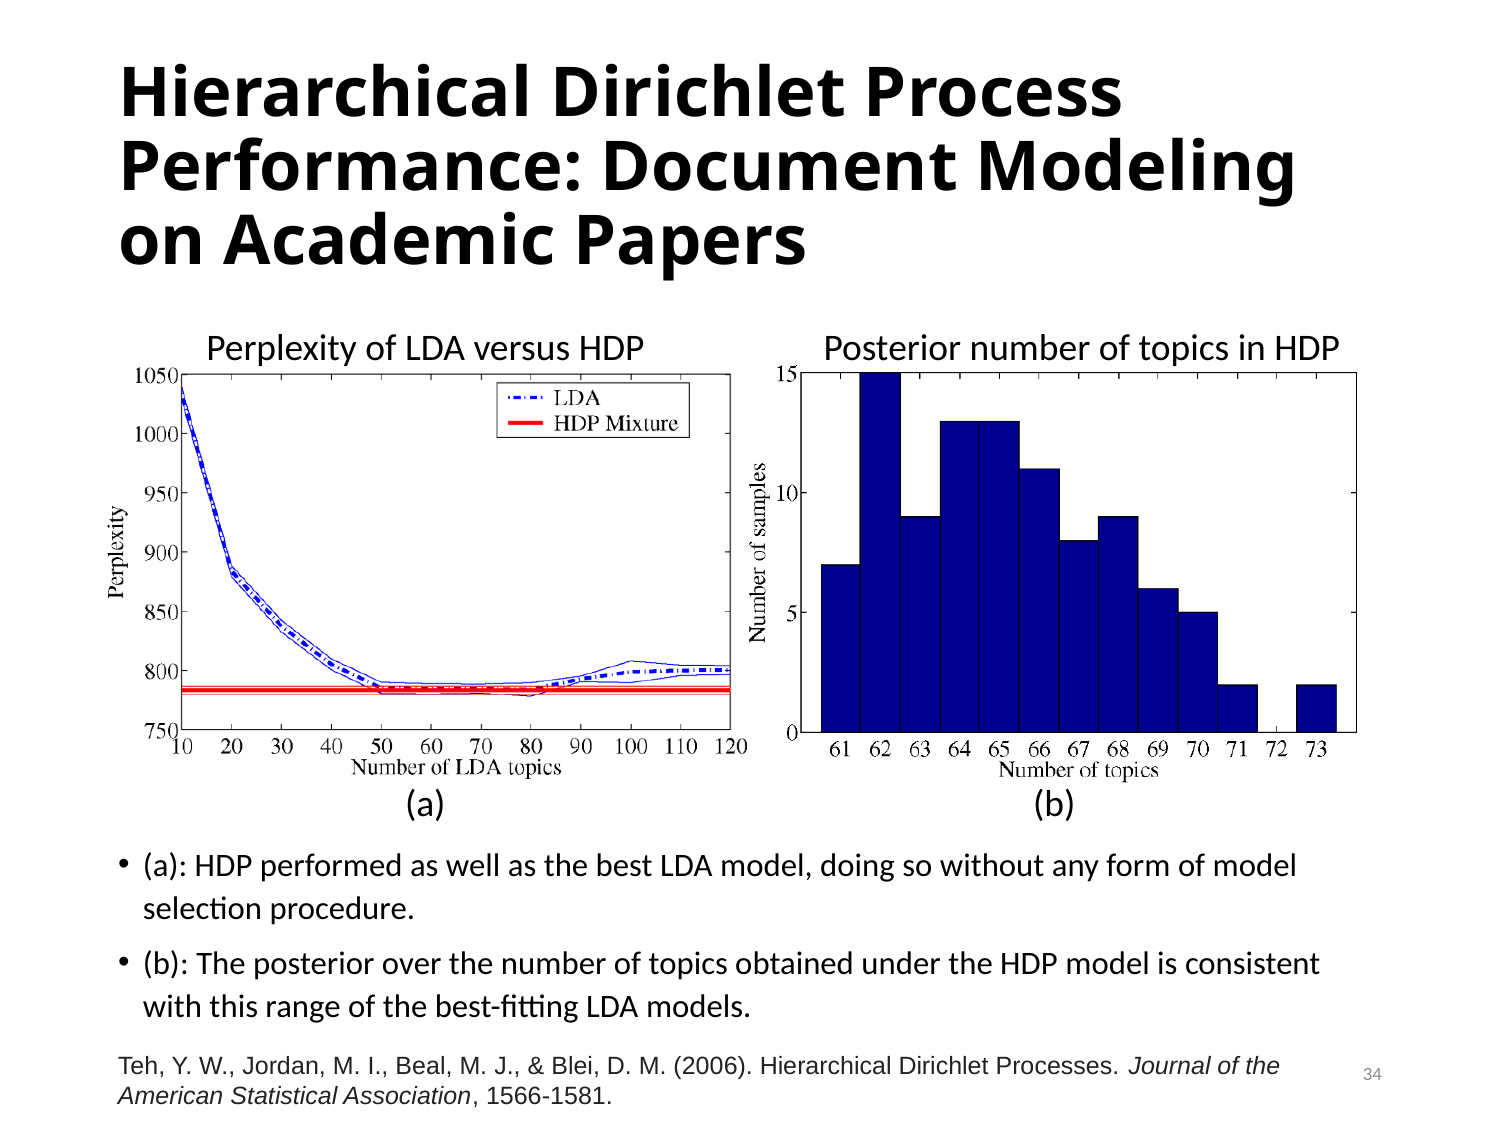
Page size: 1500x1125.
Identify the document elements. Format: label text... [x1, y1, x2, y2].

text_box (a) [390, 784, 461, 831]
text_box (b) [1018, 784, 1091, 832]
text_box Perplexity of LDA versus HDP [191, 316, 660, 364]
title Hierarchical Dirichlet Process Performance: Document Modeling on Academic Papers [103, 59, 1397, 278]
list (a): HDP performed as well as the best LDA model, doing so without any form of model selection procedure. (b): The posterior over the number of topics obtained under the HDP model is consistent with this range of the best-fitting LDA models. [103, 832, 1397, 1033]
text_box Posterior number of topics in HDP [808, 316, 1356, 364]
text_box Teh, Y. W., Jordan, M. I., Beal, M. J., & Blei, D. M. (2006). Hierarchical Dirichlet Processes. Journal of the American Statistical Association, 1566-1581. [103, 1041, 1397, 1117]
picture [103, 364, 1359, 784]
